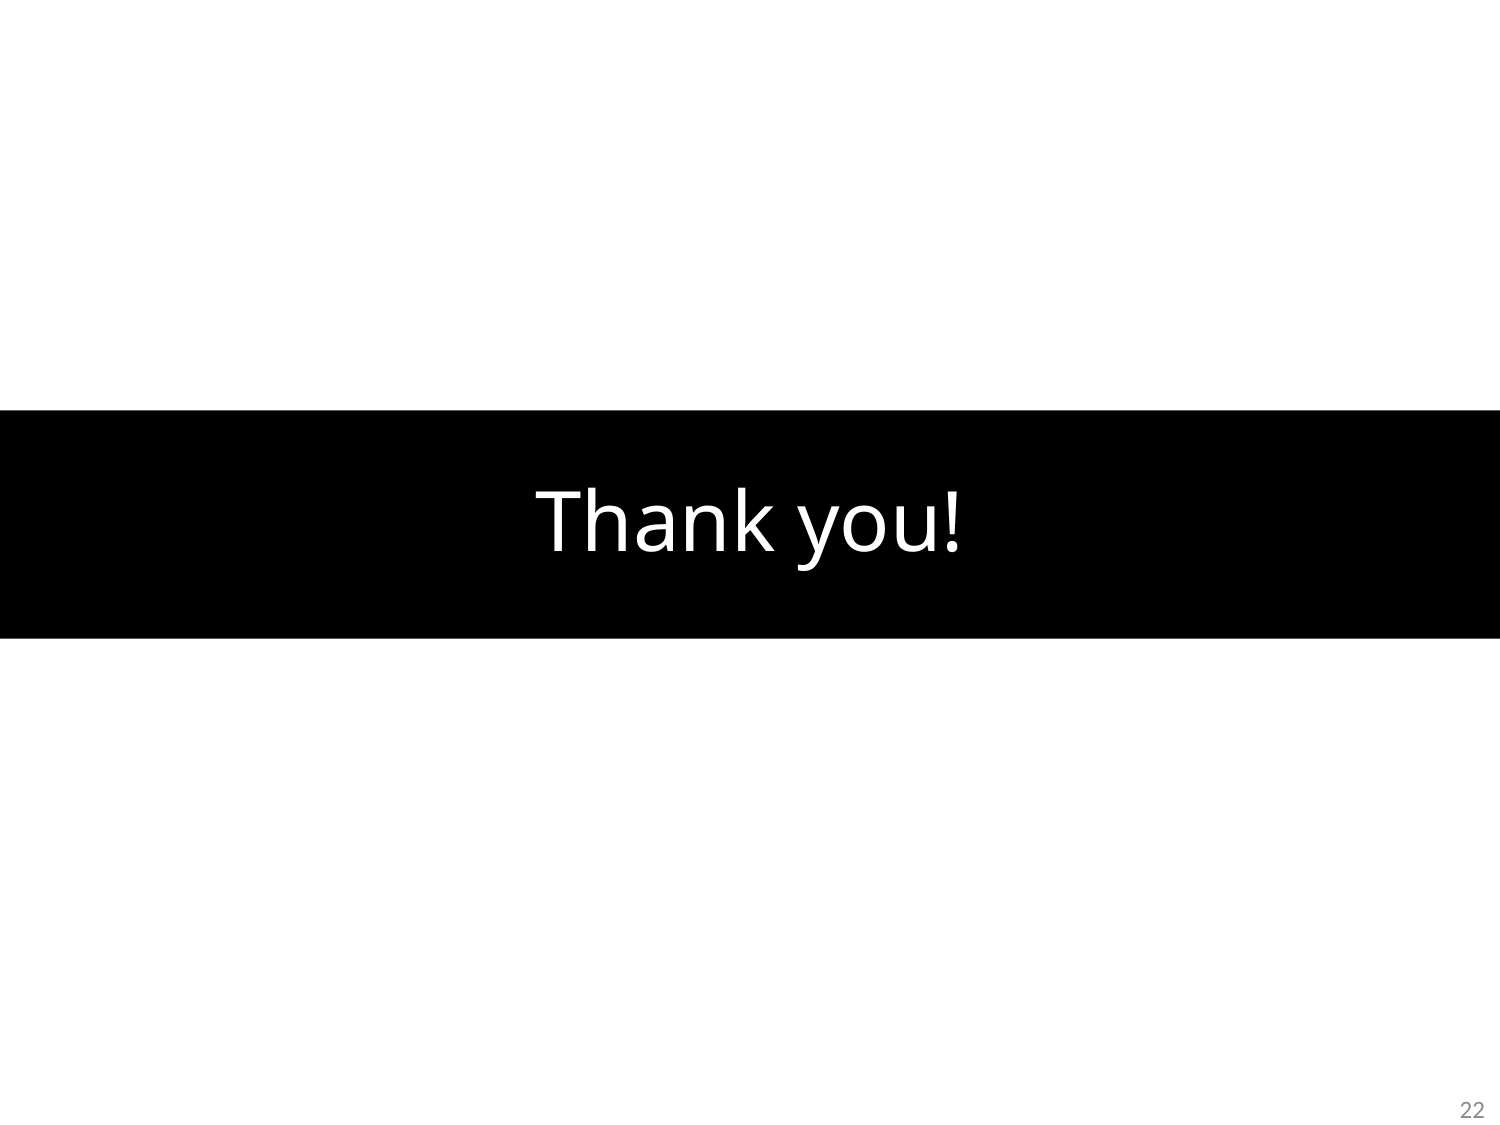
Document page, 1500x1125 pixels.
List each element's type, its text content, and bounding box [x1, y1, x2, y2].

title Thank you! [0, 410, 1500, 639]
slide_number 22 [1162, 1078, 1500, 1125]
